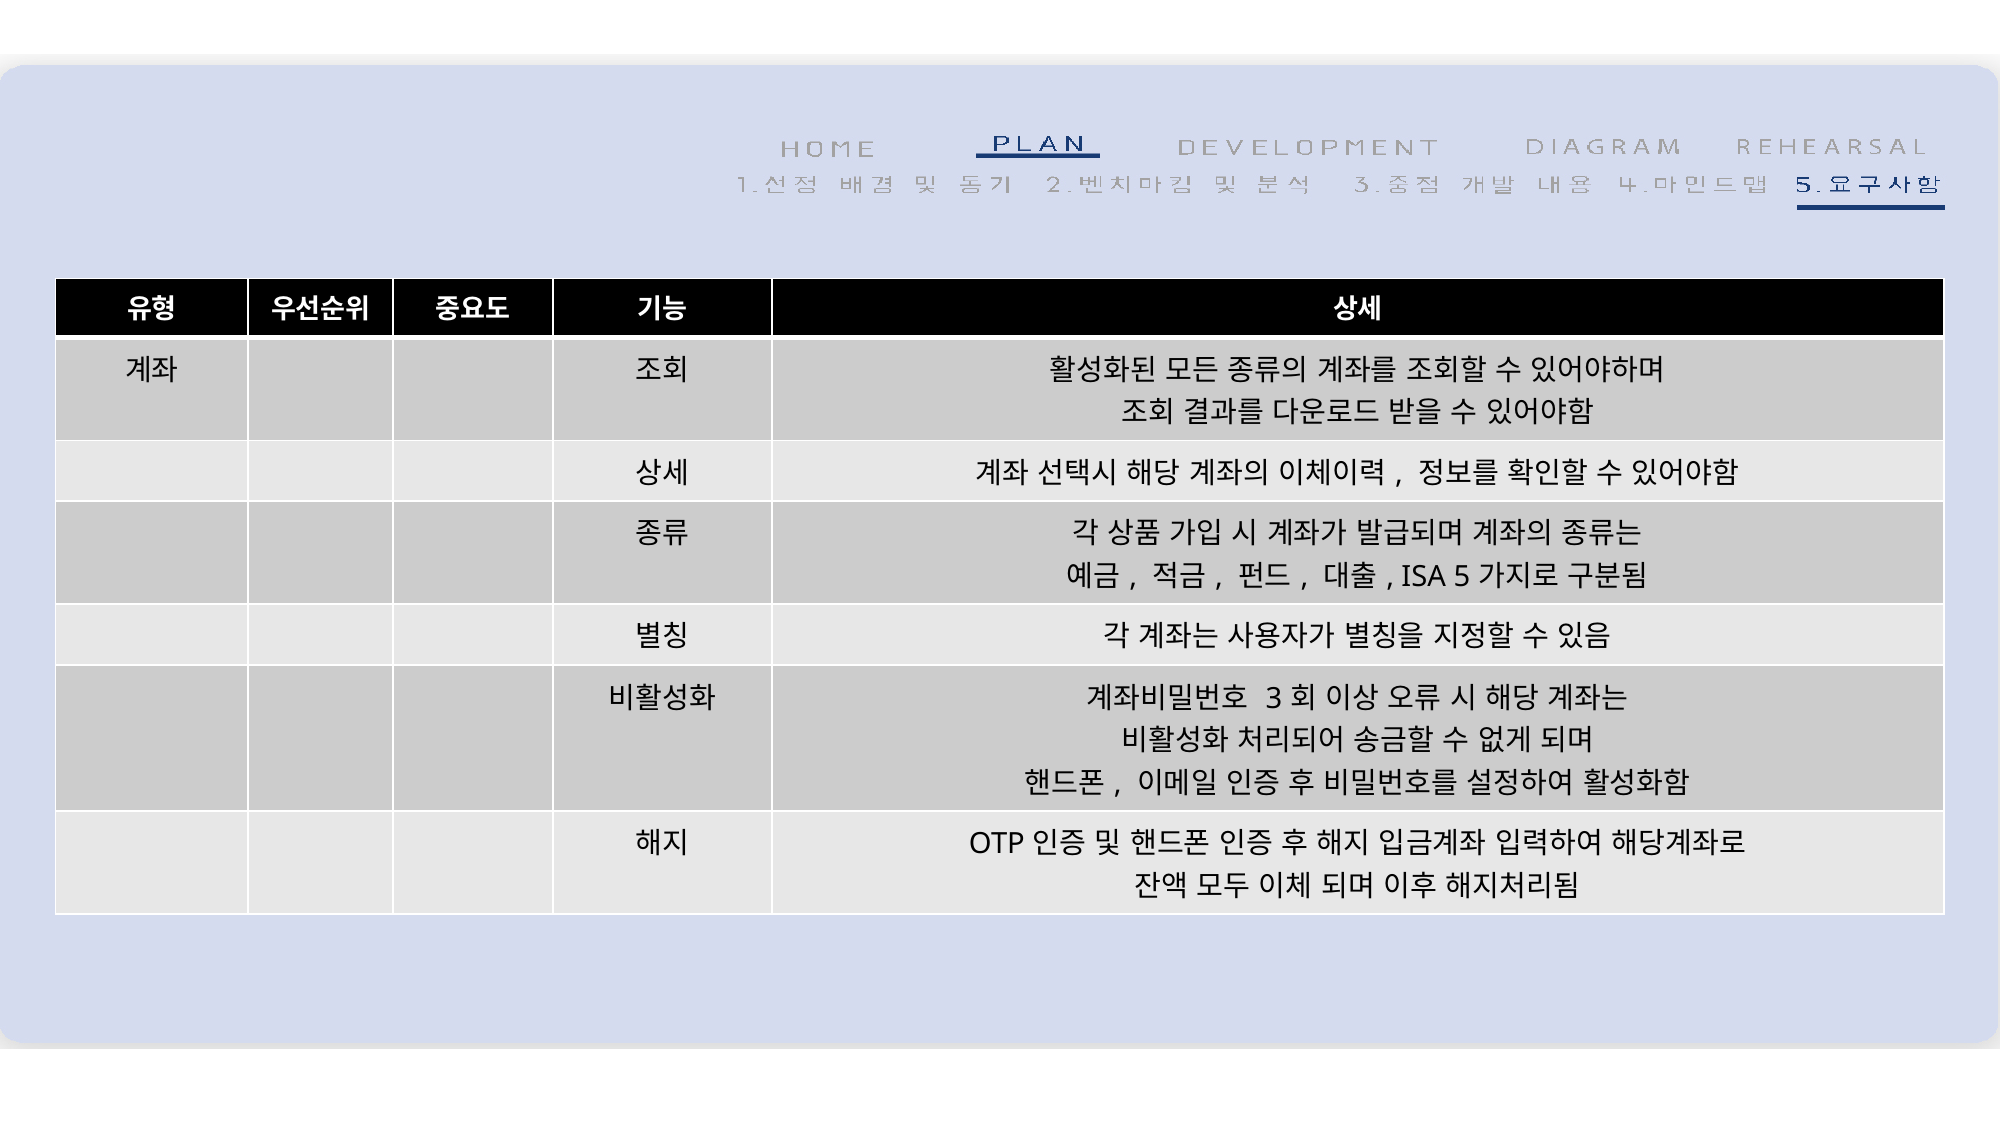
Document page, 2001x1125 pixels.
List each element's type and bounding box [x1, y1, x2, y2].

picture [0, 54, 2000, 1049]
